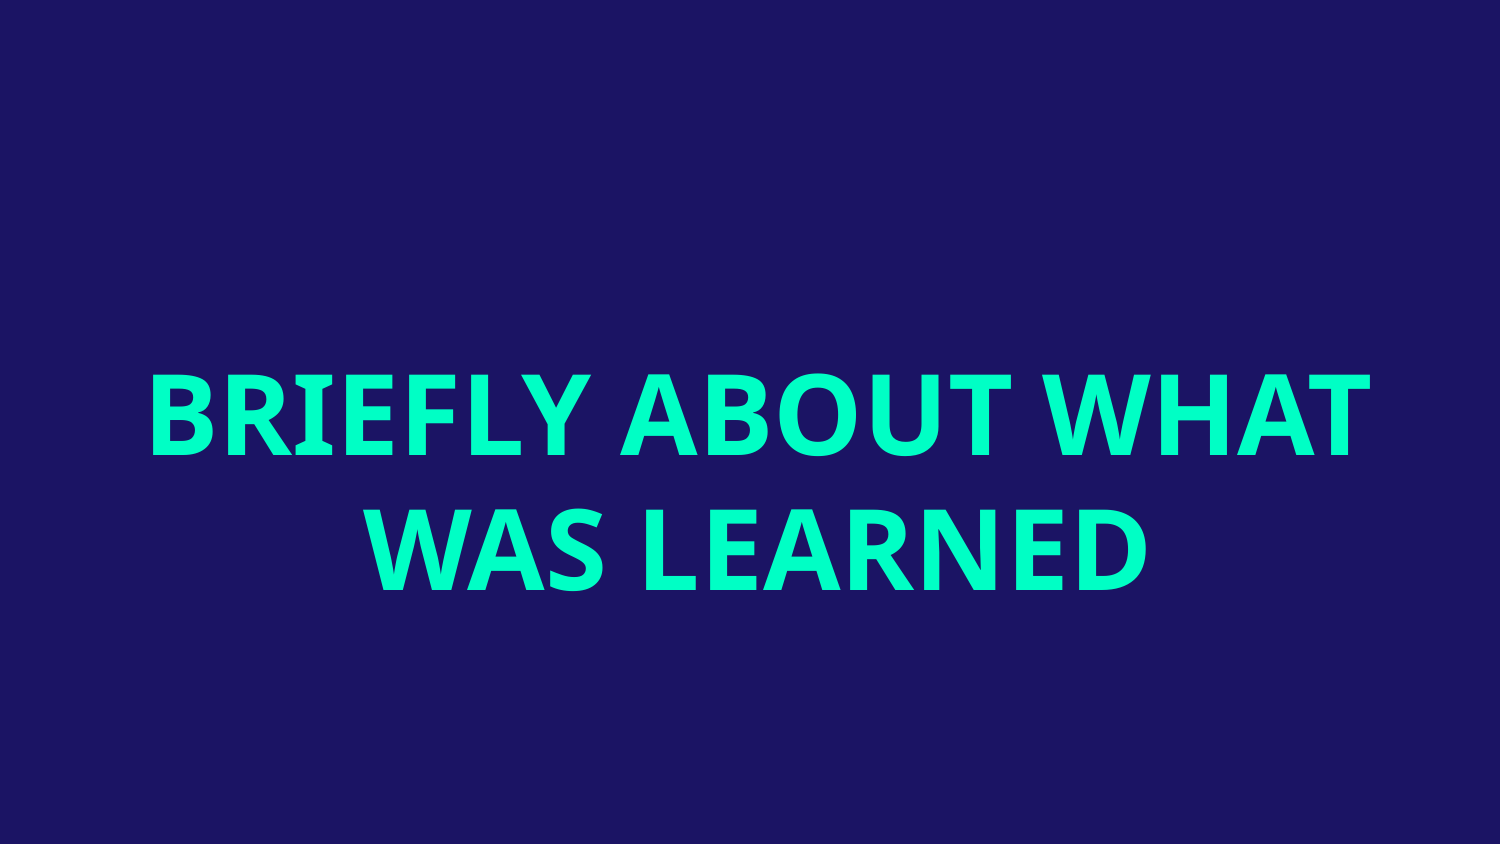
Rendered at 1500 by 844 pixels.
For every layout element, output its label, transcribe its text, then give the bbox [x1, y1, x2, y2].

title BRIEFLY ABOUT WHAT WAS LEARNED [96, 327, 1421, 435]
